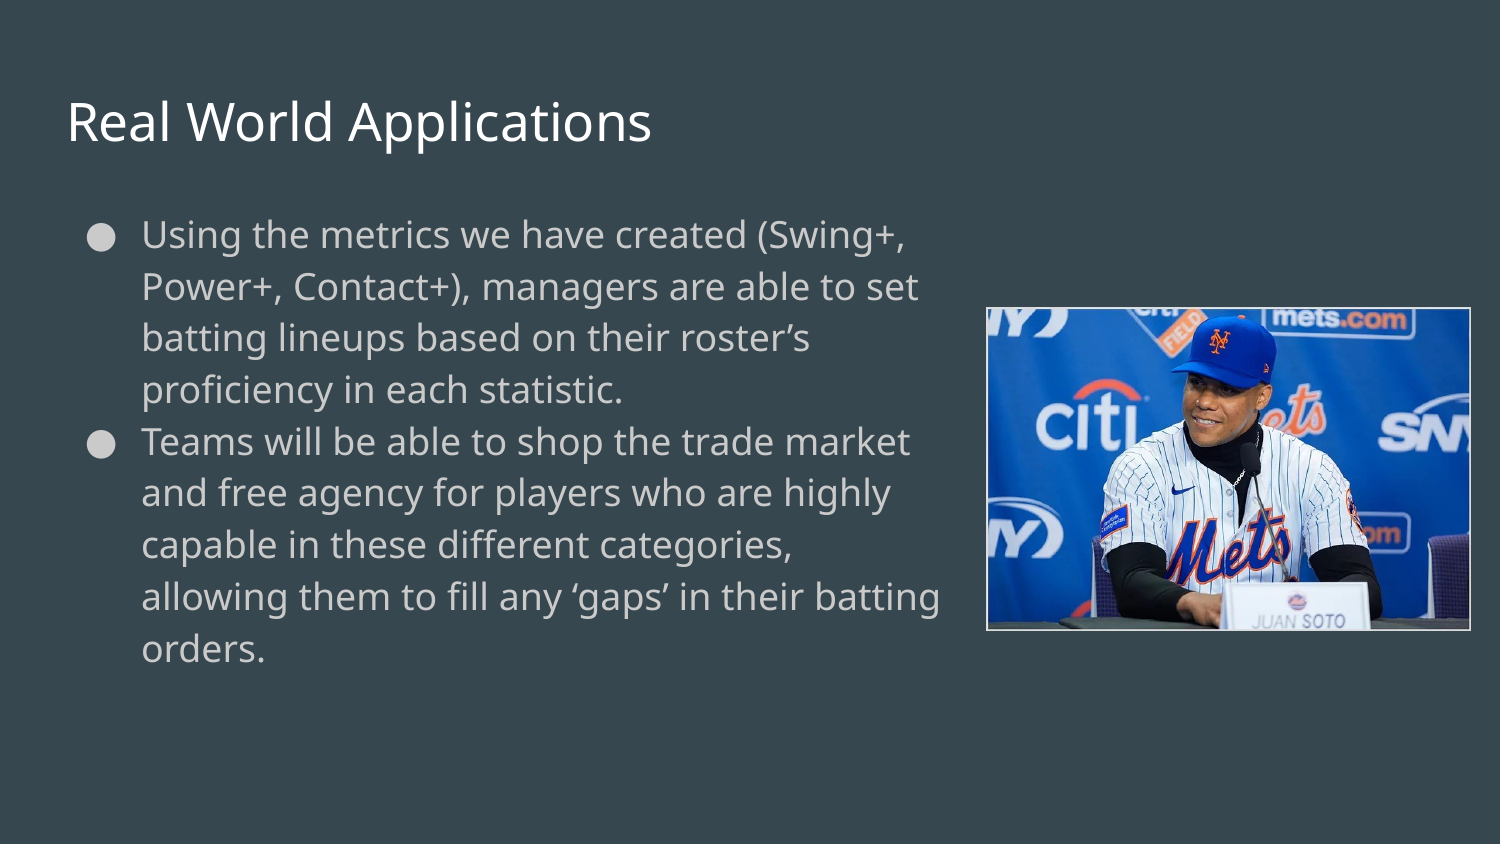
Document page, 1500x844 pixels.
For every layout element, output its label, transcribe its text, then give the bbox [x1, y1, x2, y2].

title Real World Applications [51, 72, 1449, 167]
list Using the metrics we have created (Swing+, Power+, Contact+), managers are able to set batting lineups based on their roster’s proficiency in each statistic. Teams will be able to shop the trade market and free agency for players who are highly capable in these different categories, allowing them to fill any ‘gaps’ in their batting orders. [51, 189, 966, 750]
picture [986, 307, 1471, 631]
